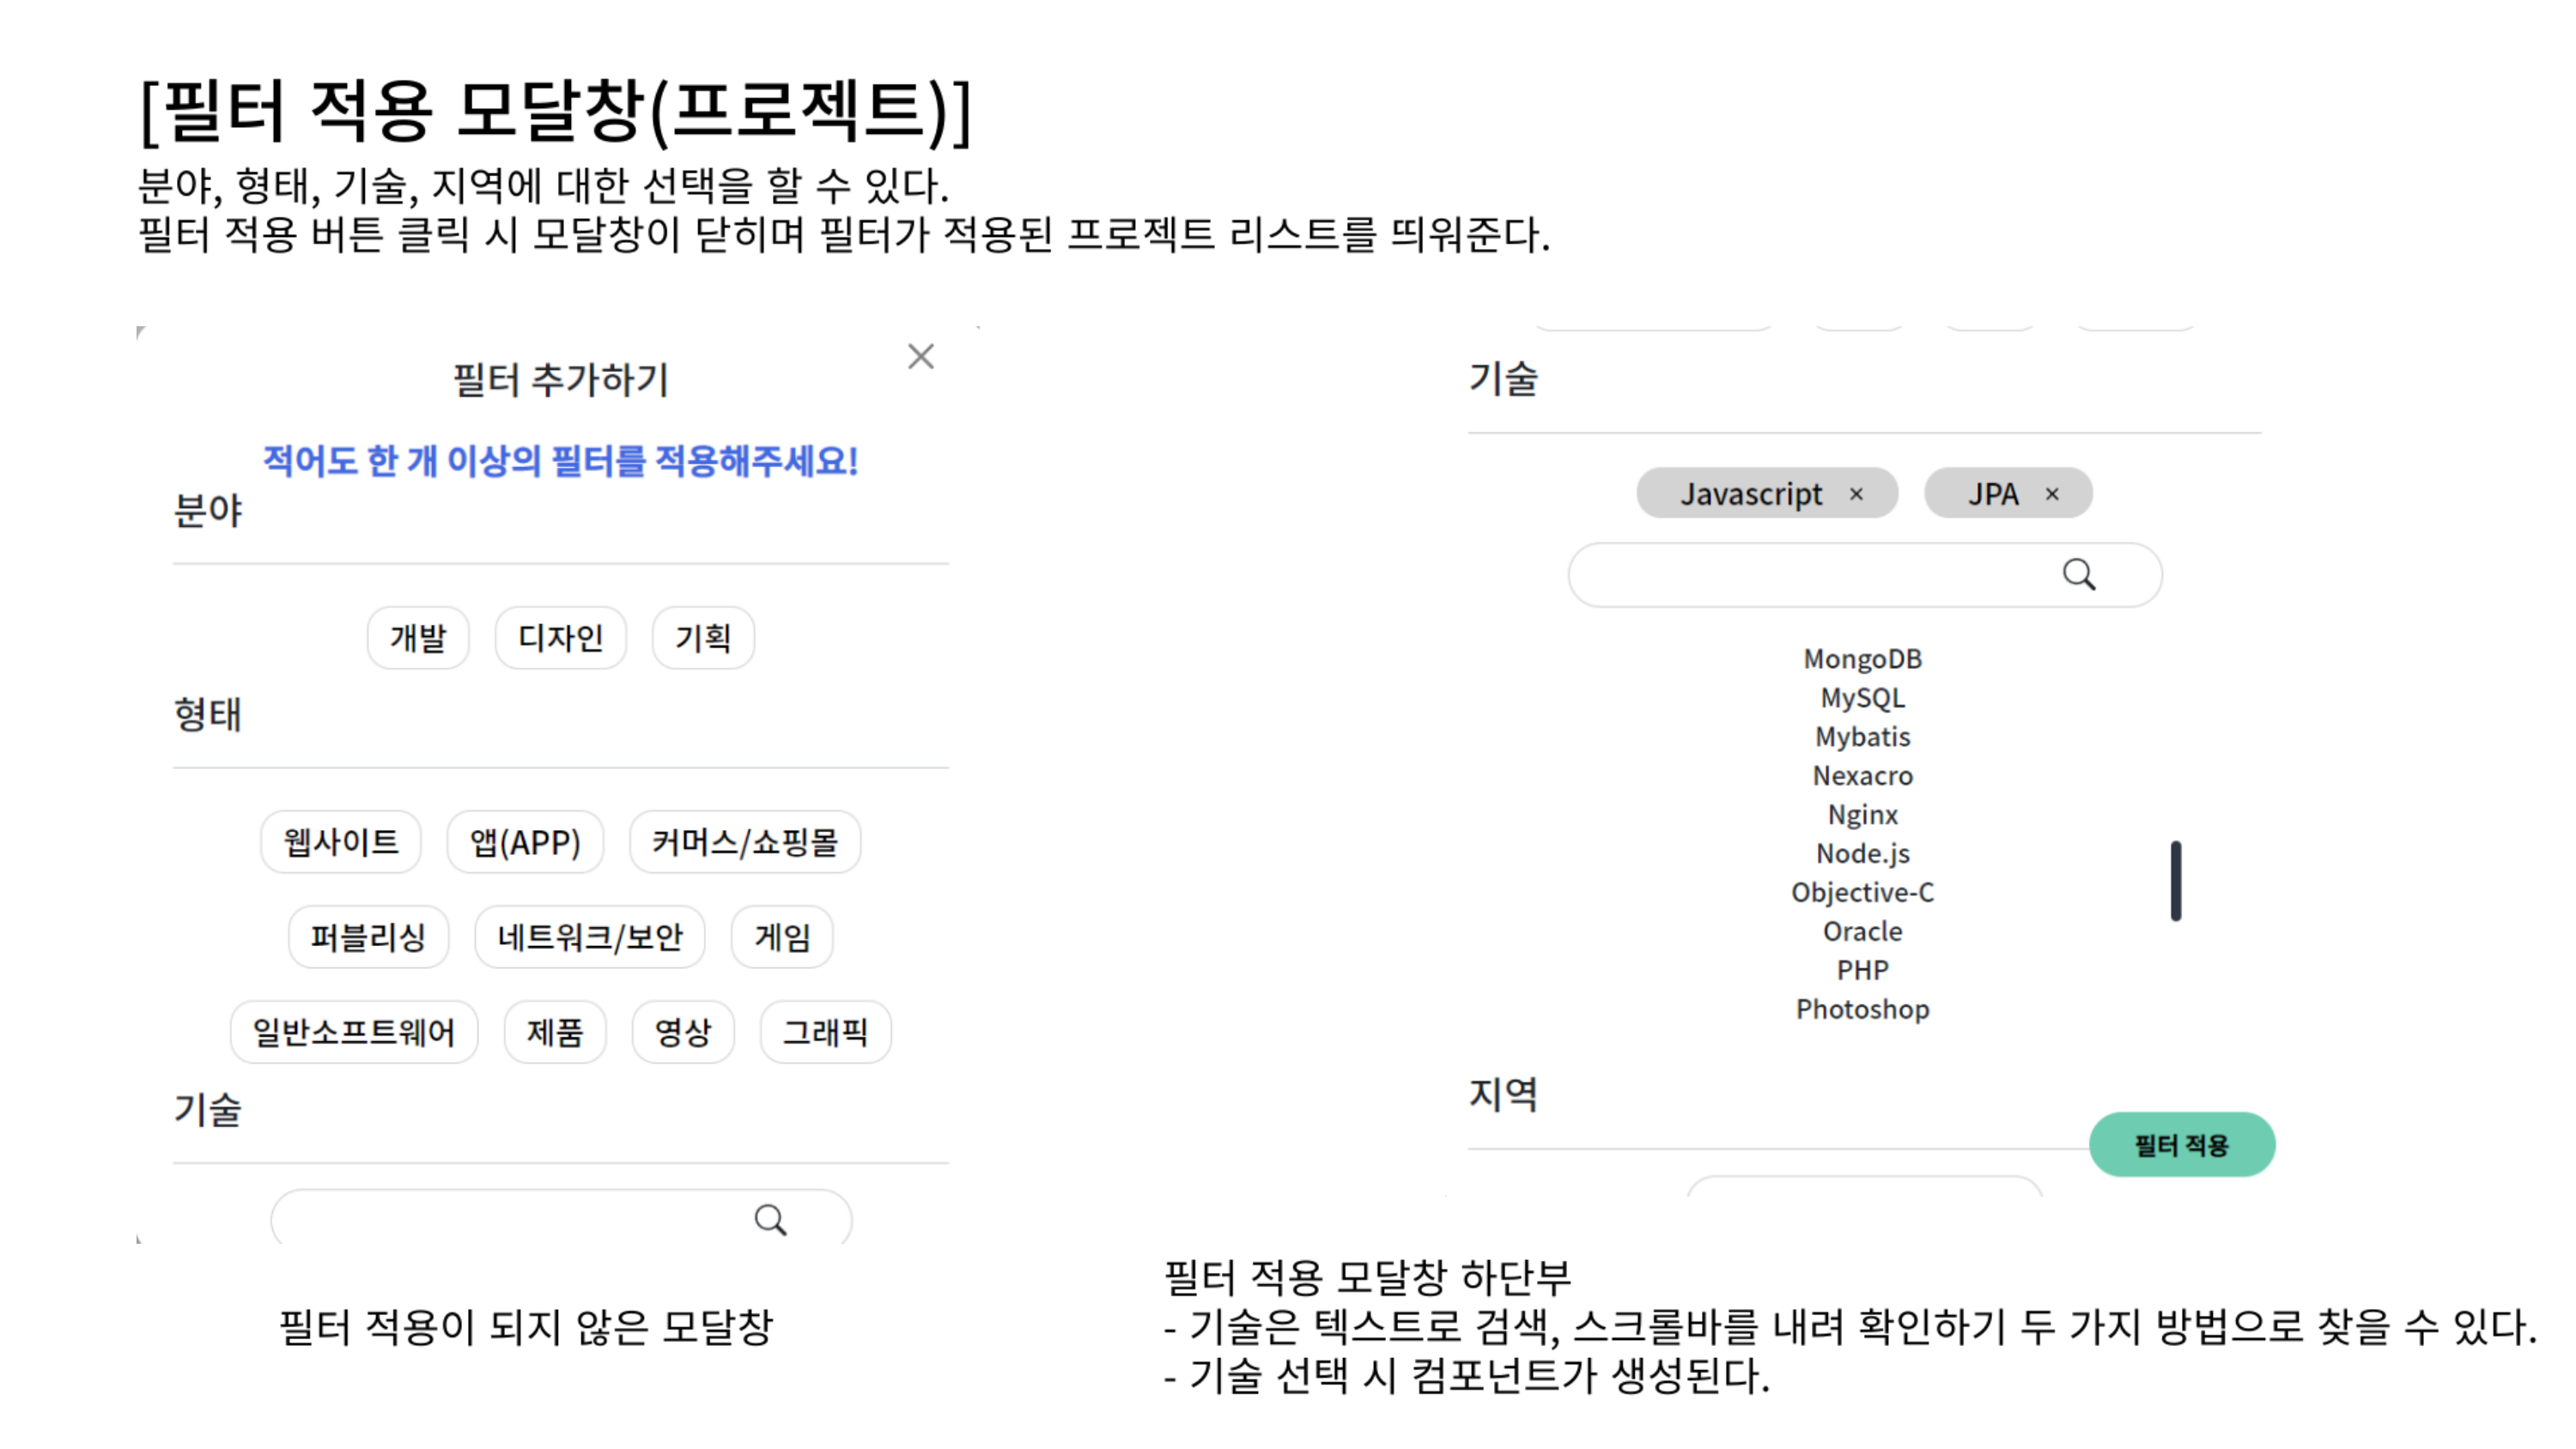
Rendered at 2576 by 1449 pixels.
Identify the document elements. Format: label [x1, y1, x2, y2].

picture [126, 48, 1571, 282]
text_box [1444, 326, 2284, 1197]
text_box [137, 326, 981, 1245]
picture [271, 1291, 793, 1366]
picture [1157, 1241, 2558, 1422]
